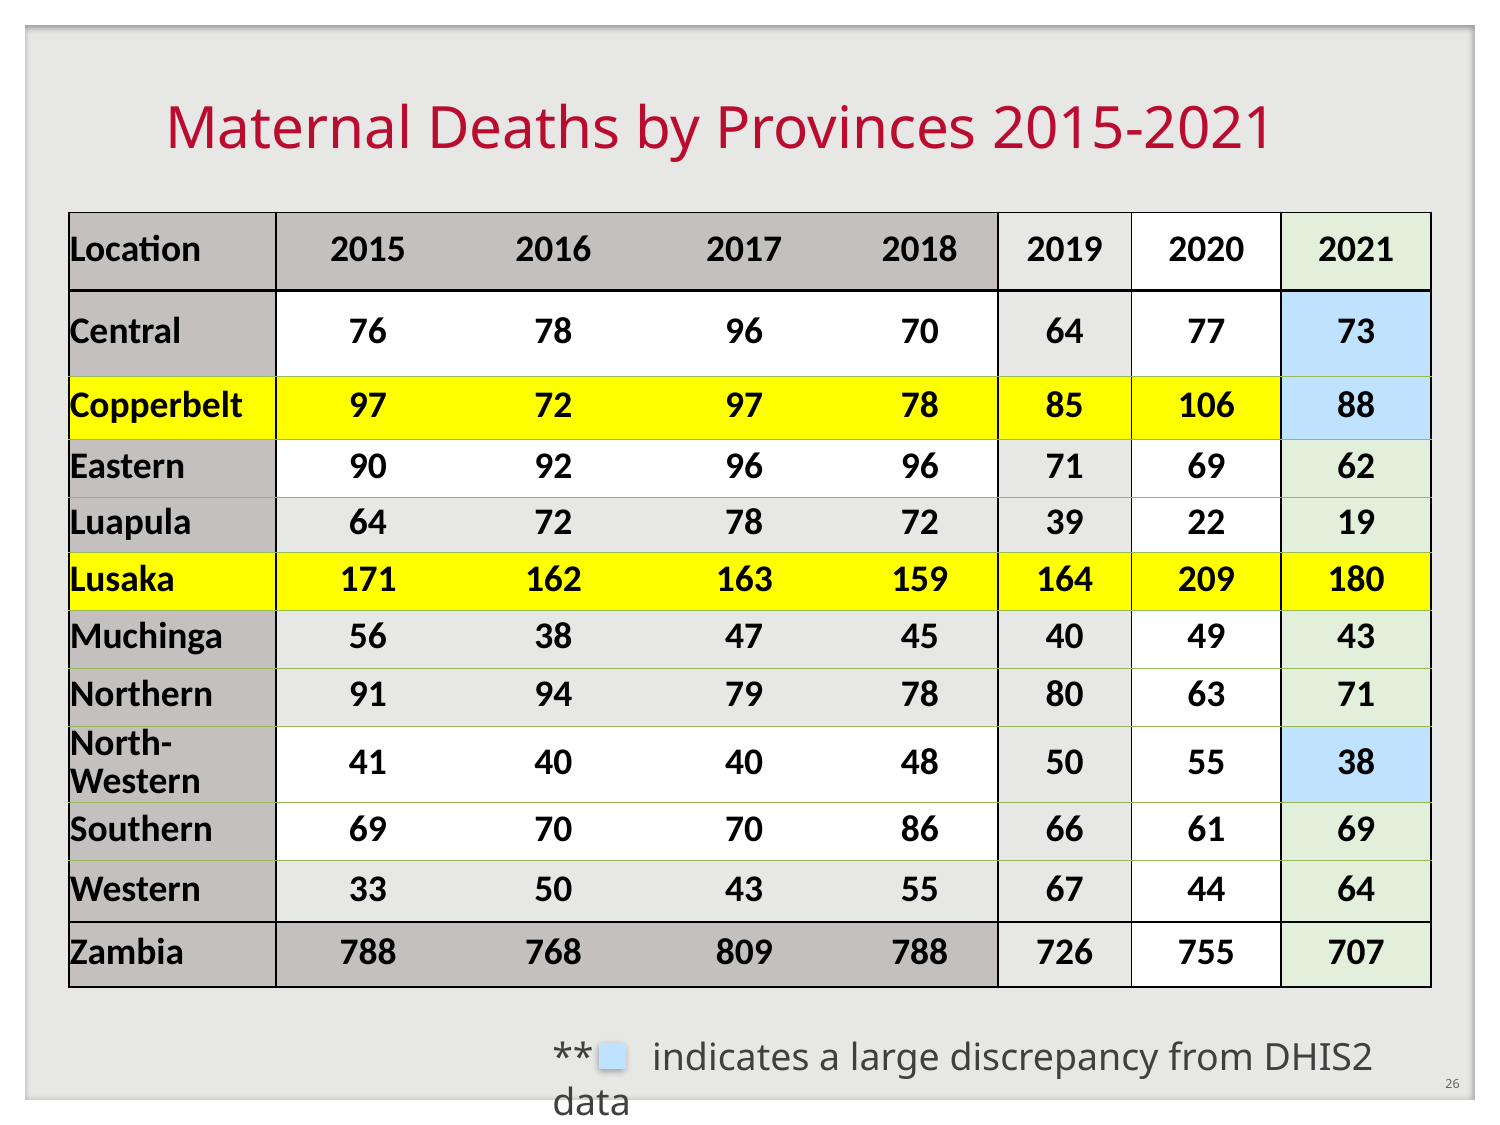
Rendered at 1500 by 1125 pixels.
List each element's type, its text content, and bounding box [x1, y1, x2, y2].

table_cell 55 [1132, 727, 1280, 802]
table_cell 163 [647, 553, 842, 610]
table_cell 71 [1282, 669, 1430, 726]
table_cell 39 [999, 498, 1131, 552]
table_cell 48 [842, 727, 997, 802]
table_cell 19 [1282, 498, 1430, 552]
table_cell 70 [460, 803, 647, 860]
table_cell 85 [999, 377, 1131, 439]
title Maternal Deaths by Provinces 2015-2021 [150, 81, 1426, 168]
table_cell 22 [1132, 498, 1280, 552]
table_cell 755 [1132, 923, 1280, 986]
table_cell 76 [277, 292, 460, 376]
table_cell 159 [842, 553, 997, 610]
table_cell 106 [1132, 377, 1280, 439]
table_cell 77 [1132, 292, 1280, 376]
table_cell 43 [647, 861, 842, 921]
table_cell 62 [1282, 440, 1430, 497]
table_cell 50 [999, 727, 1131, 802]
table_cell 180 [1282, 553, 1430, 610]
table_cell 40 [647, 727, 842, 802]
text_box [599, 1043, 626, 1069]
slide_number 26 [1450, 1069, 1475, 1100]
text_box ** indicates a large discrepancy from DHIS2 data [537, 1025, 1450, 1125]
table_header 2020 [1132, 213, 1280, 289]
table_cell 64 [277, 498, 460, 552]
table_cell 64 [1282, 861, 1430, 921]
table_header 2021 [1282, 213, 1430, 289]
table_cell Southern [70, 803, 275, 860]
table_cell 97 [277, 377, 460, 439]
table_header 2015 [277, 213, 460, 289]
table_cell Western [70, 861, 275, 921]
table_cell 56 [277, 611, 460, 668]
table_cell 40 [460, 727, 647, 802]
table_cell 726 [999, 923, 1131, 986]
table_cell 38 [1282, 727, 1430, 802]
table_cell 69 [1132, 440, 1280, 497]
table_header 2016 [460, 213, 647, 289]
table_cell 171 [277, 553, 460, 610]
table_cell 70 [842, 292, 997, 376]
table_cell Muchinga [70, 611, 275, 668]
table_cell 64 [999, 292, 1131, 376]
table_cell Central [70, 292, 275, 376]
table_cell 61 [1132, 803, 1280, 860]
table_cell 67 [999, 861, 1131, 921]
table_cell North-Western [70, 727, 275, 802]
table_cell 788 [842, 923, 997, 986]
table_header 2018 [842, 213, 997, 289]
table_cell 788 [277, 923, 460, 986]
table_cell Zambia [70, 923, 275, 986]
table_cell 69 [1282, 803, 1430, 860]
table_cell 78 [842, 669, 997, 726]
table_cell 94 [460, 669, 647, 726]
table_cell Copperbelt [70, 377, 275, 439]
table_header 2017 [647, 213, 842, 289]
table_cell 80 [999, 669, 1131, 726]
table_cell 78 [460, 292, 647, 376]
table_cell 47 [647, 611, 842, 668]
table_header 2019 [999, 213, 1131, 289]
table_cell 63 [1132, 669, 1280, 726]
table_cell 33 [277, 861, 460, 921]
table_cell 707 [1282, 923, 1430, 986]
table_cell 50 [460, 861, 647, 921]
table_cell 162 [460, 553, 647, 610]
table_cell 90 [277, 440, 460, 497]
table_header Location [70, 213, 275, 289]
table_cell 78 [647, 498, 842, 552]
table_cell 45 [842, 611, 997, 668]
table_cell Eastern [70, 440, 275, 497]
table_cell 66 [999, 803, 1131, 860]
table_cell 73 [1282, 292, 1430, 376]
table_cell 209 [1132, 553, 1280, 610]
table_cell 72 [460, 377, 647, 439]
table_cell 38 [460, 611, 647, 668]
table_cell 96 [647, 440, 842, 497]
table_cell 43 [1282, 611, 1430, 668]
table_cell 768 [460, 923, 647, 986]
table_cell 72 [842, 498, 997, 552]
table_cell 71 [999, 440, 1131, 497]
table_cell 41 [277, 727, 460, 802]
table_cell 44 [1132, 861, 1280, 921]
table_cell 164 [999, 553, 1131, 610]
table_cell Northern [70, 669, 275, 726]
table_cell 96 [842, 440, 997, 497]
table_cell 49 [1132, 611, 1280, 668]
table_cell 809 [647, 923, 842, 986]
table_cell 88 [1282, 377, 1430, 439]
table_cell 72 [460, 498, 647, 552]
table_cell 91 [277, 669, 460, 726]
table_cell 69 [277, 803, 460, 860]
table_cell 96 [647, 292, 842, 376]
table_cell Lusaka [70, 553, 275, 610]
table_cell 86 [842, 803, 997, 860]
table_cell 79 [647, 669, 842, 726]
table_cell 55 [842, 861, 997, 921]
table_cell 40 [999, 611, 1131, 668]
table_cell 97 [647, 377, 842, 439]
table_cell 78 [842, 377, 997, 439]
table_cell 92 [460, 440, 647, 497]
table_cell Luapula [70, 498, 275, 552]
table_cell 70 [647, 803, 842, 860]
